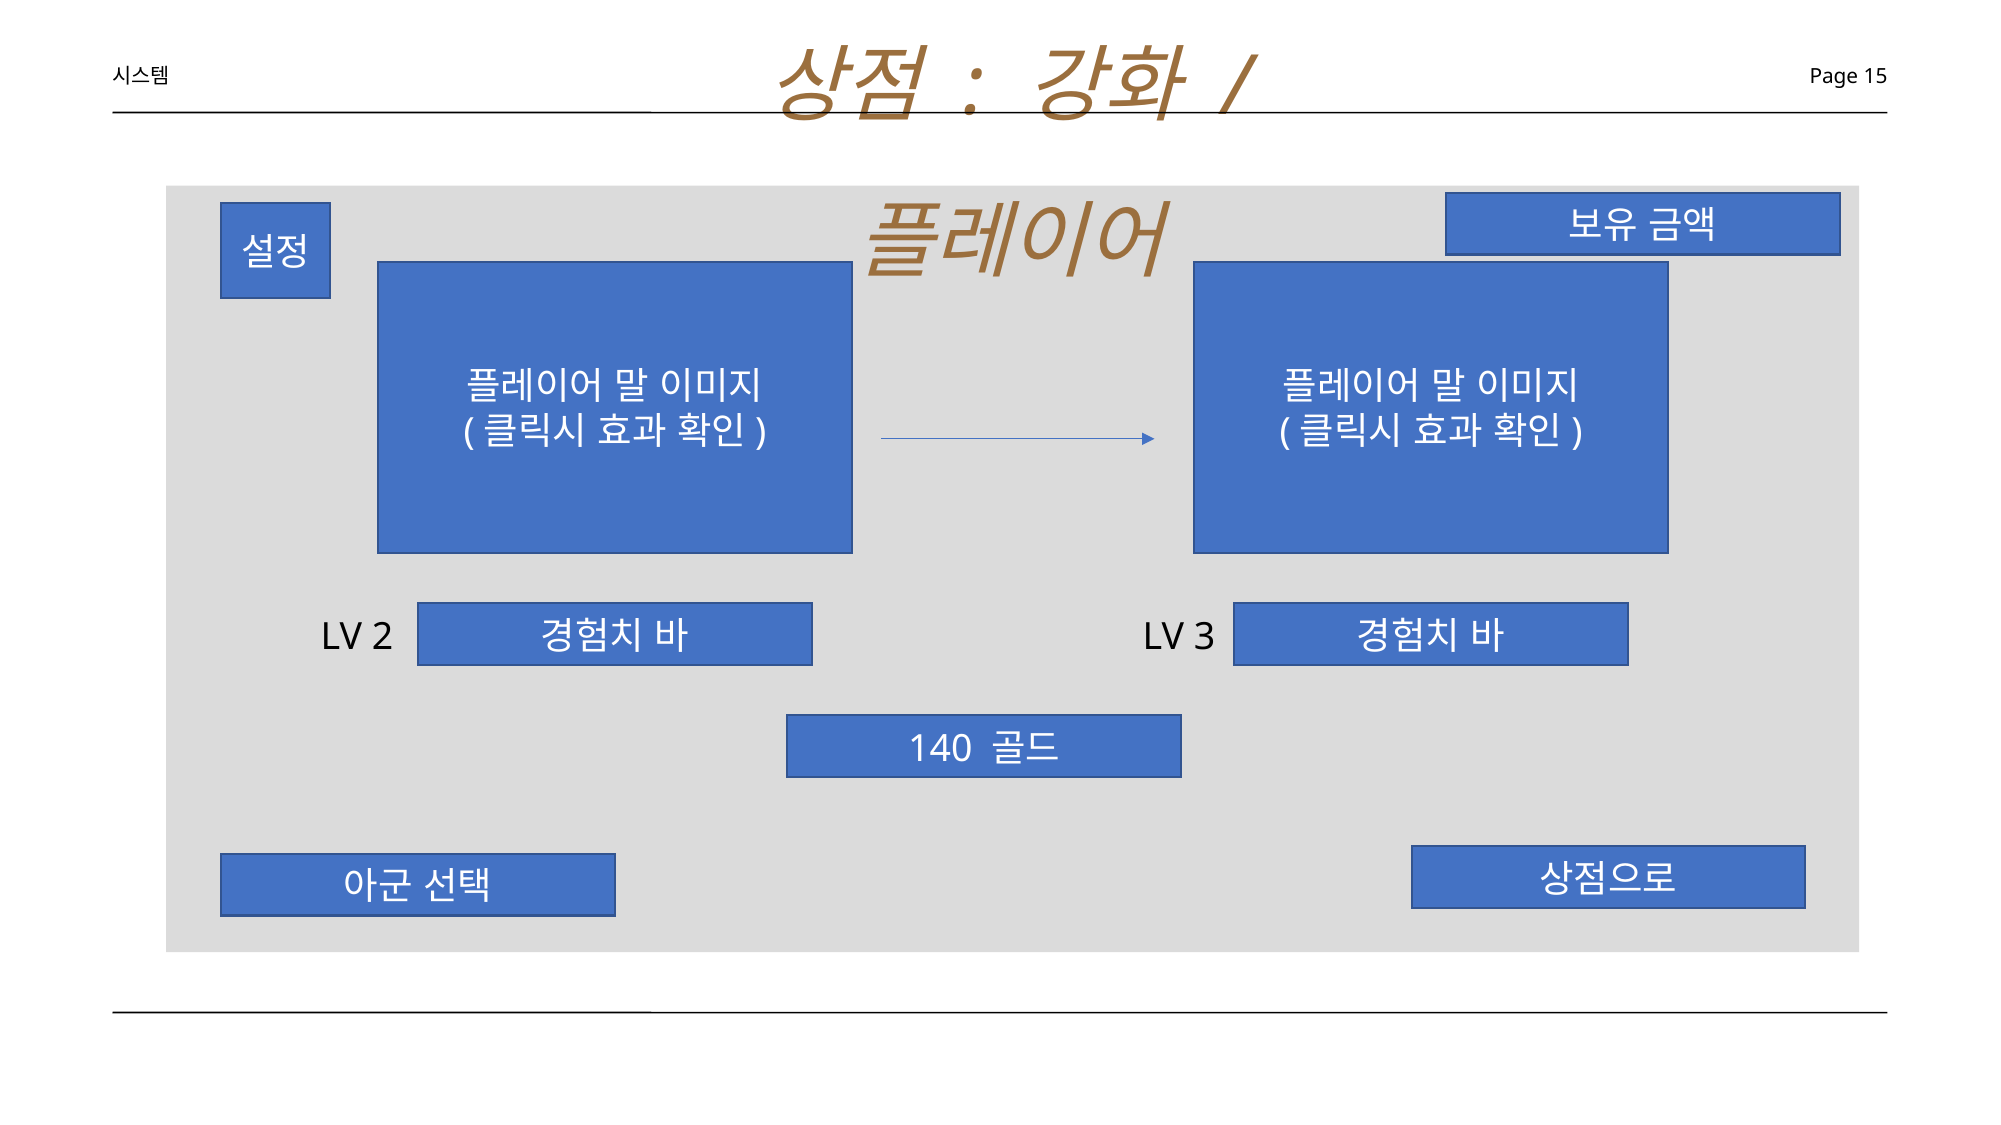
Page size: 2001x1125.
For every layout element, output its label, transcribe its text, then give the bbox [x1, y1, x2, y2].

text_box 플레이어 말 이미지 (클릭시 효과 확인) [1193, 261, 1669, 554]
text_box 상점으로 [1411, 845, 1806, 909]
text_box 시스템 [112, 58, 495, 88]
text_box 플레이어 말 이미지 (클릭시 효과 확인) [377, 261, 853, 554]
text_box 상점 : 강화 / 플레이어 [611, 0, 1409, 112]
text_box LV 3 [1127, 604, 1261, 665]
text_box Page 15 [1505, 58, 1888, 88]
text_box [165, 185, 1860, 953]
text_box 140 골드 [786, 714, 1182, 778]
text_box 상점 : 강화 / 플레이어 [611, 113, 1409, 287]
text_box 경험치 바 [417, 602, 813, 666]
text_box 설정 [220, 202, 331, 299]
text_box 아군 선택 [220, 853, 616, 917]
text_box 보유 금액 [1445, 192, 1841, 256]
text_box 경험치 바 [1233, 602, 1629, 666]
text_box LV 2 [305, 604, 439, 665]
